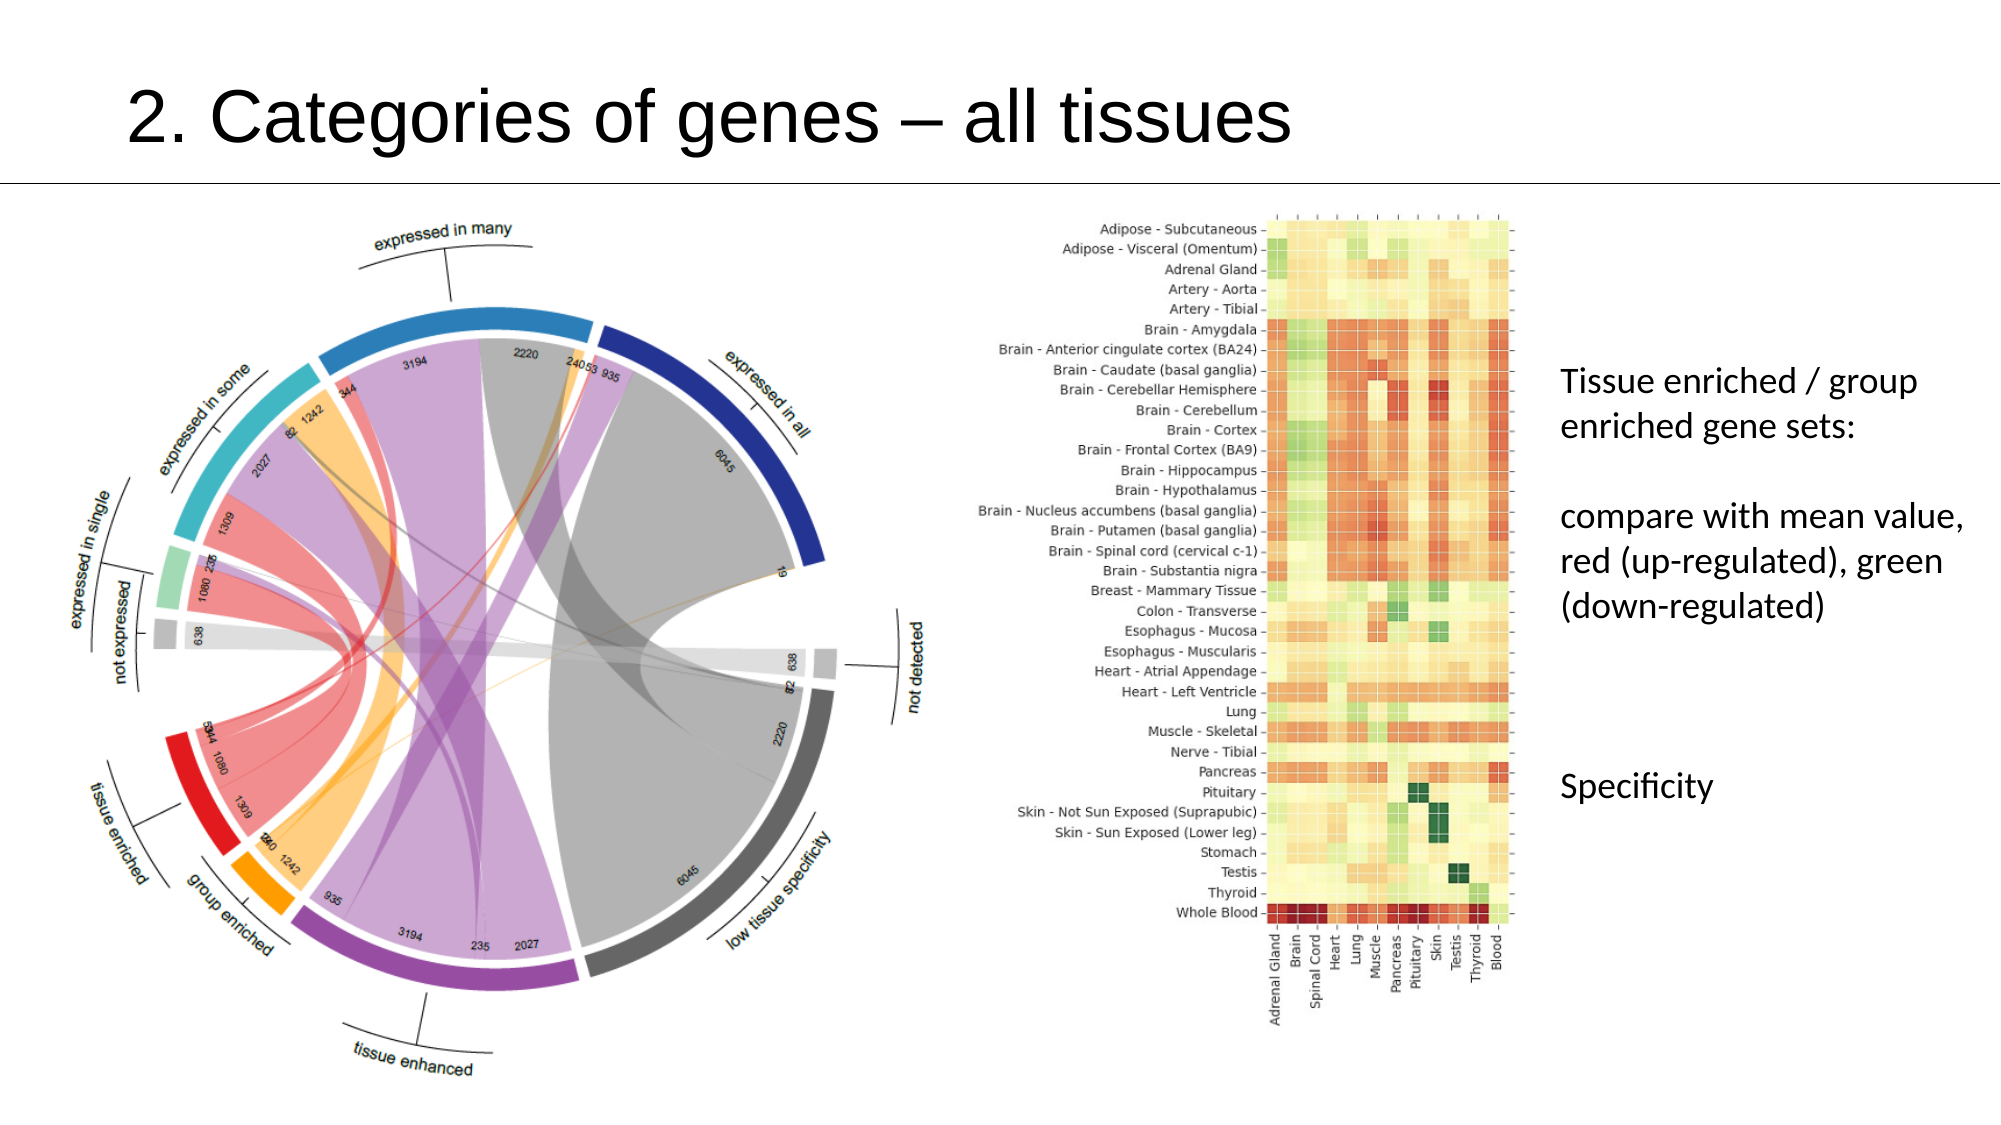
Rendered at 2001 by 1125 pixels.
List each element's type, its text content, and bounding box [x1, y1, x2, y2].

picture [14, 209, 950, 1089]
picture [964, 200, 1546, 1055]
text_box Tissue enriched / group enriched gene sets: compare with mean value, red (up-regulated), green (down-regulated) Specificity [1546, 348, 2000, 814]
text_box 2. Categories of genes – all tissues [111, 60, 1893, 166]
